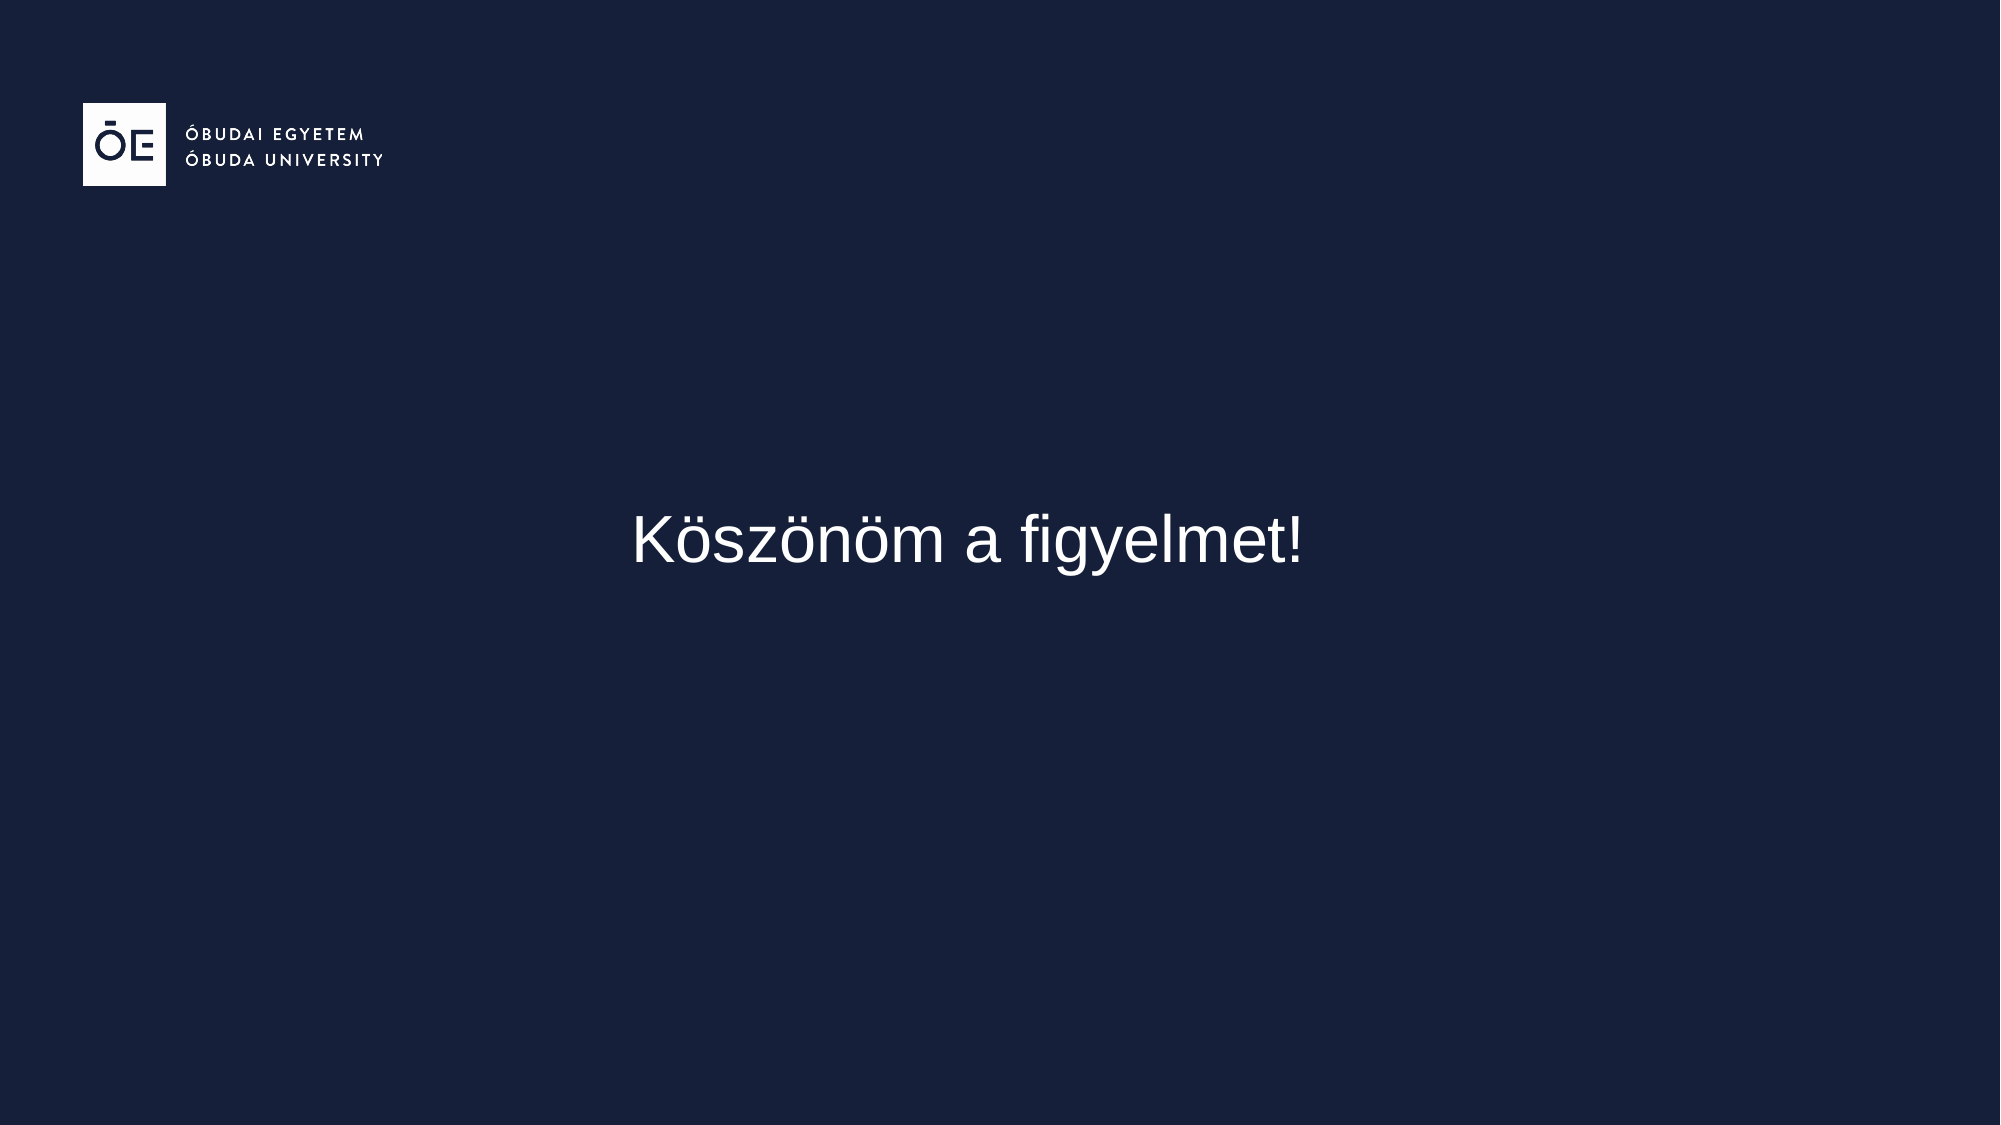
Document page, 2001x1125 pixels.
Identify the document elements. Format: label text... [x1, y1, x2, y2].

text_box Köszönöm a figyelmet! [342, 495, 1595, 576]
